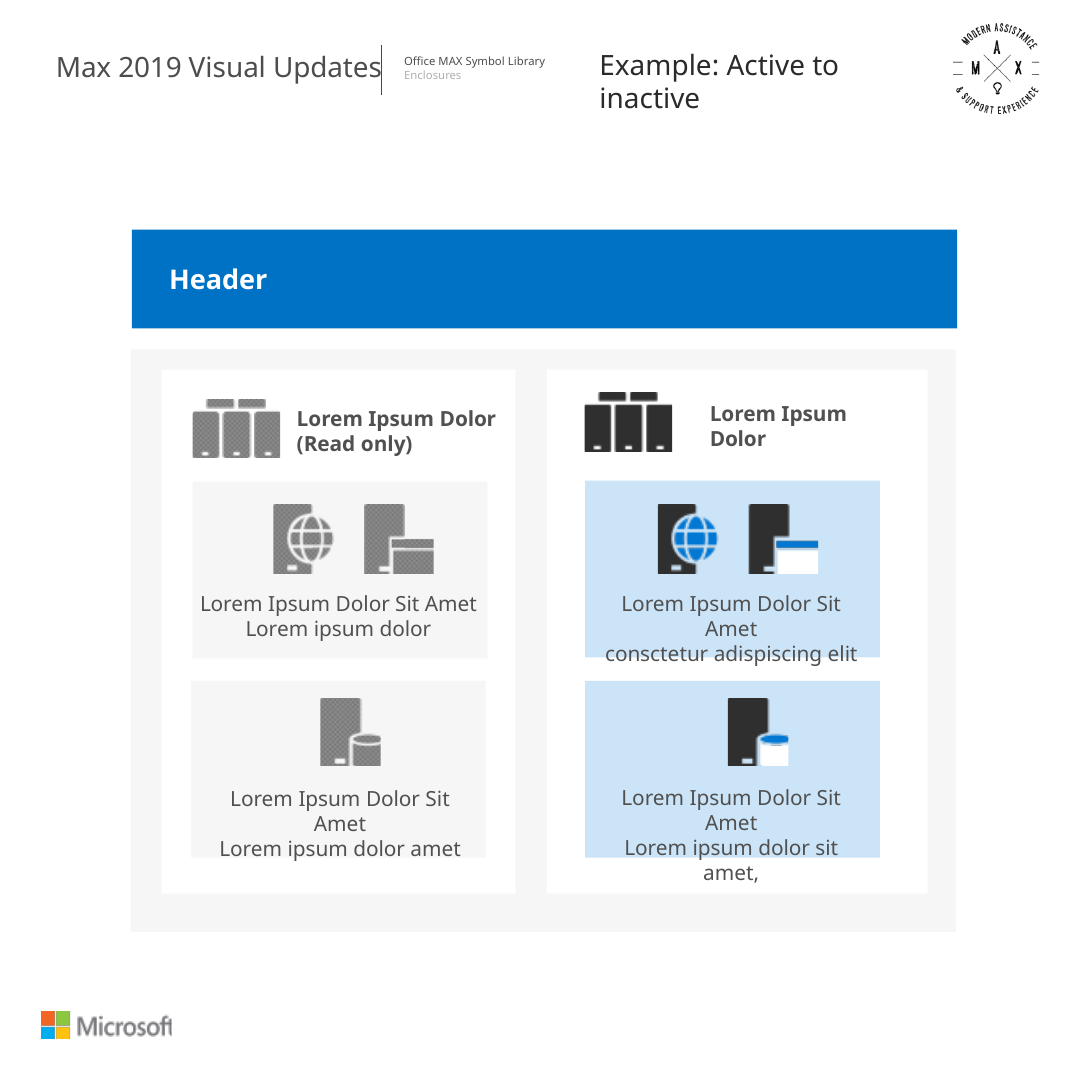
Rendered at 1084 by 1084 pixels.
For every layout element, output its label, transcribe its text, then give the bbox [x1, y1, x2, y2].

text_box Example: Active to inactive [584, 39, 937, 122]
picture [727, 698, 789, 766]
picture [320, 698, 381, 766]
picture [657, 504, 819, 574]
picture [192, 399, 281, 458]
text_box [130, 229, 958, 932]
picture [584, 392, 673, 452]
picture [273, 504, 434, 574]
